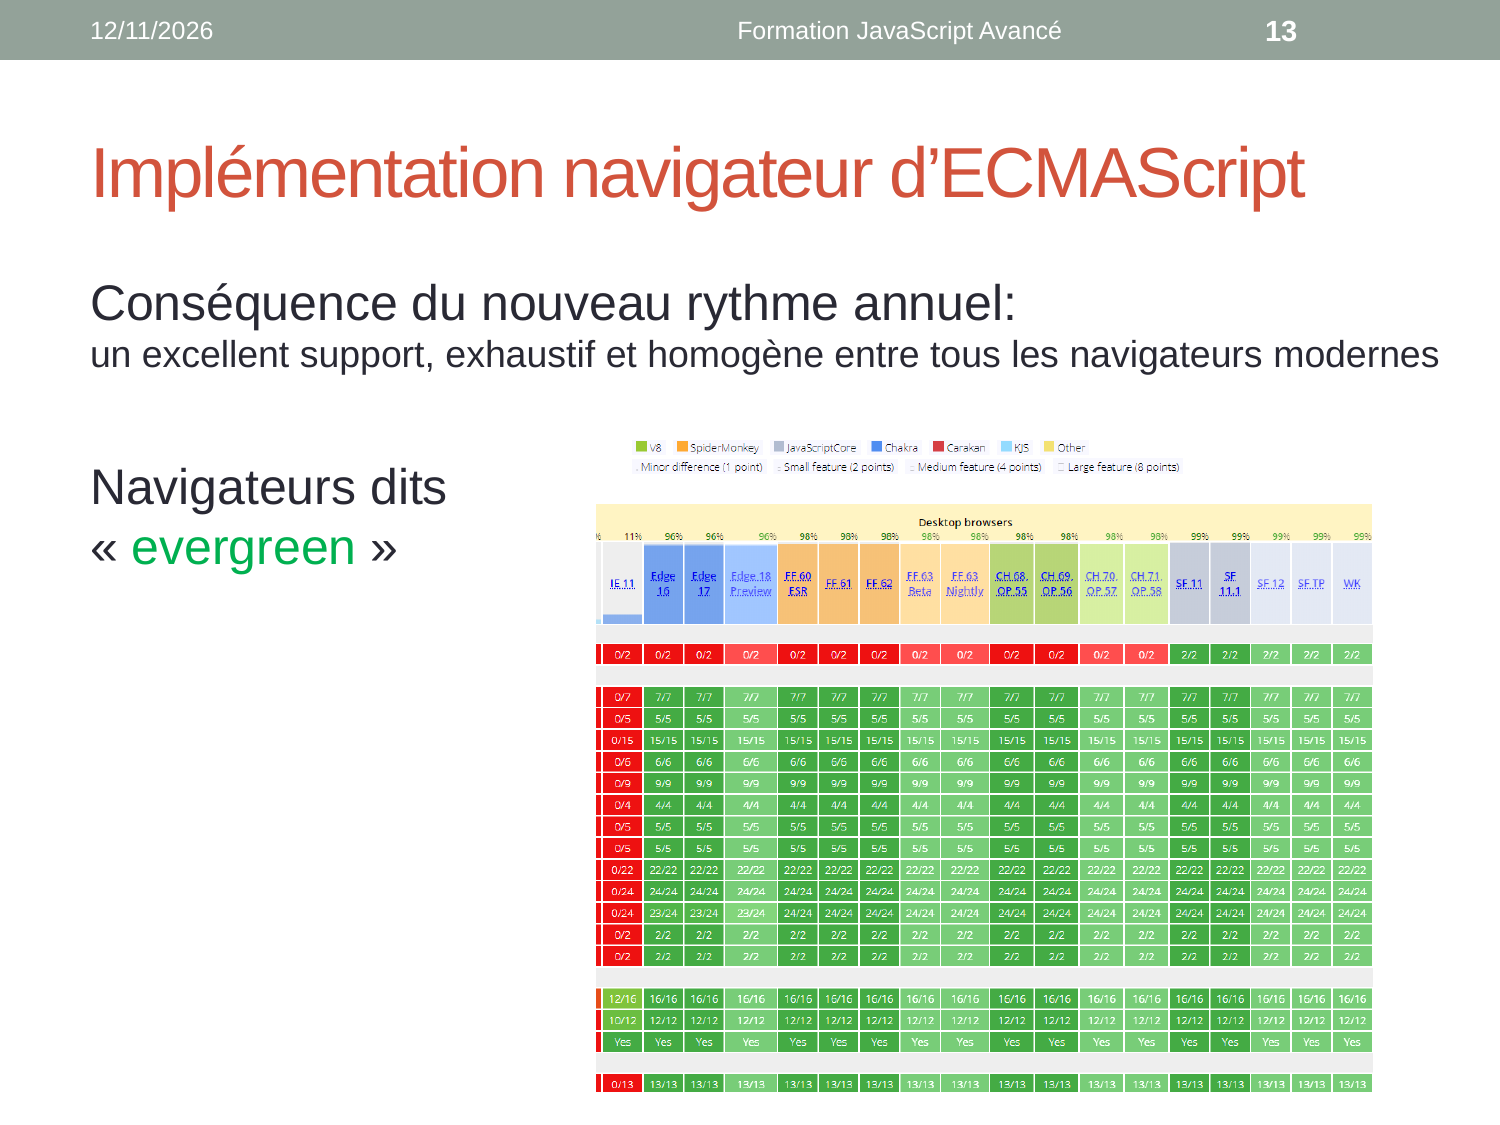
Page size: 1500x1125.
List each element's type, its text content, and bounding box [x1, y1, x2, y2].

slide_number 13 [1250, 3, 1425, 57]
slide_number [75, 3, 550, 57]
picture [596, 432, 1373, 1092]
title Implémentation navigateur d’ECMAScript [75, 87, 1425, 250]
footer Formation JavaScript Avancé [562, 3, 1238, 57]
list Conséquence du nouveau rythme annuel: un excellent support, exhaustif et homogène entre tous les navigateurs modernes Navigateurs dits « evergreen » [75, 262, 1500, 1063]
